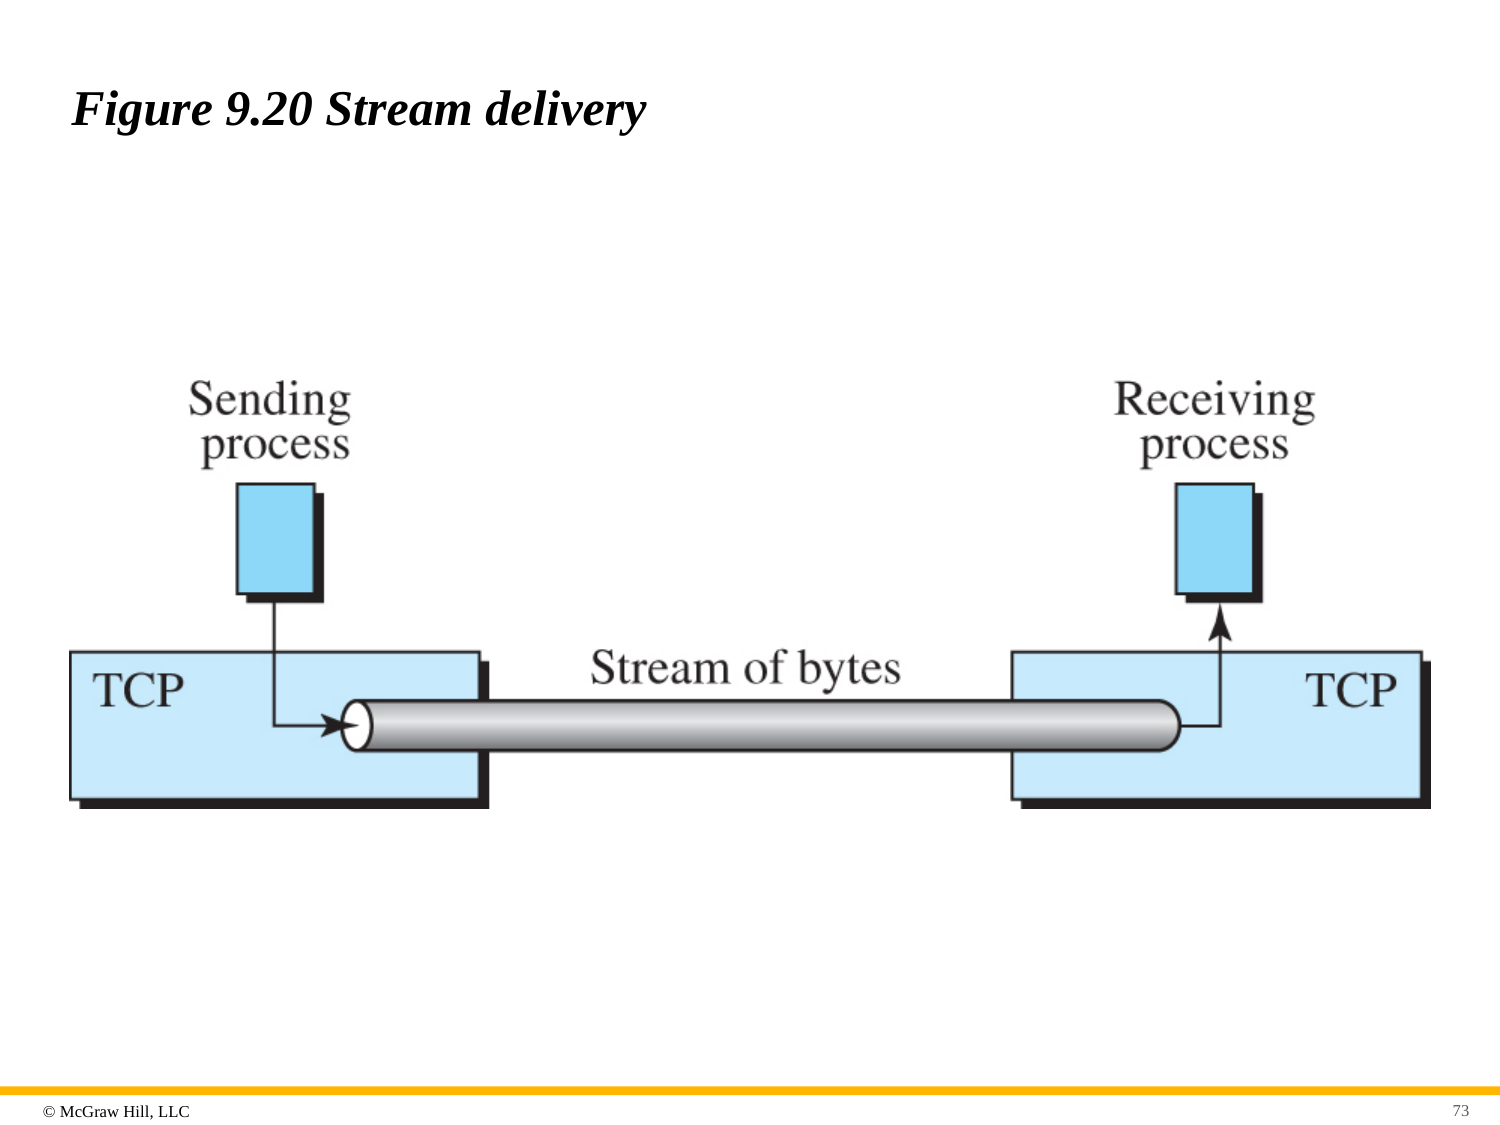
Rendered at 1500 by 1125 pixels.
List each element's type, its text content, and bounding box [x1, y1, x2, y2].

title Figure 9.20 Stream delivery [56, 50, 1444, 162]
slide_number 73 [1418, 1096, 1477, 1123]
picture [69, 373, 1431, 809]
